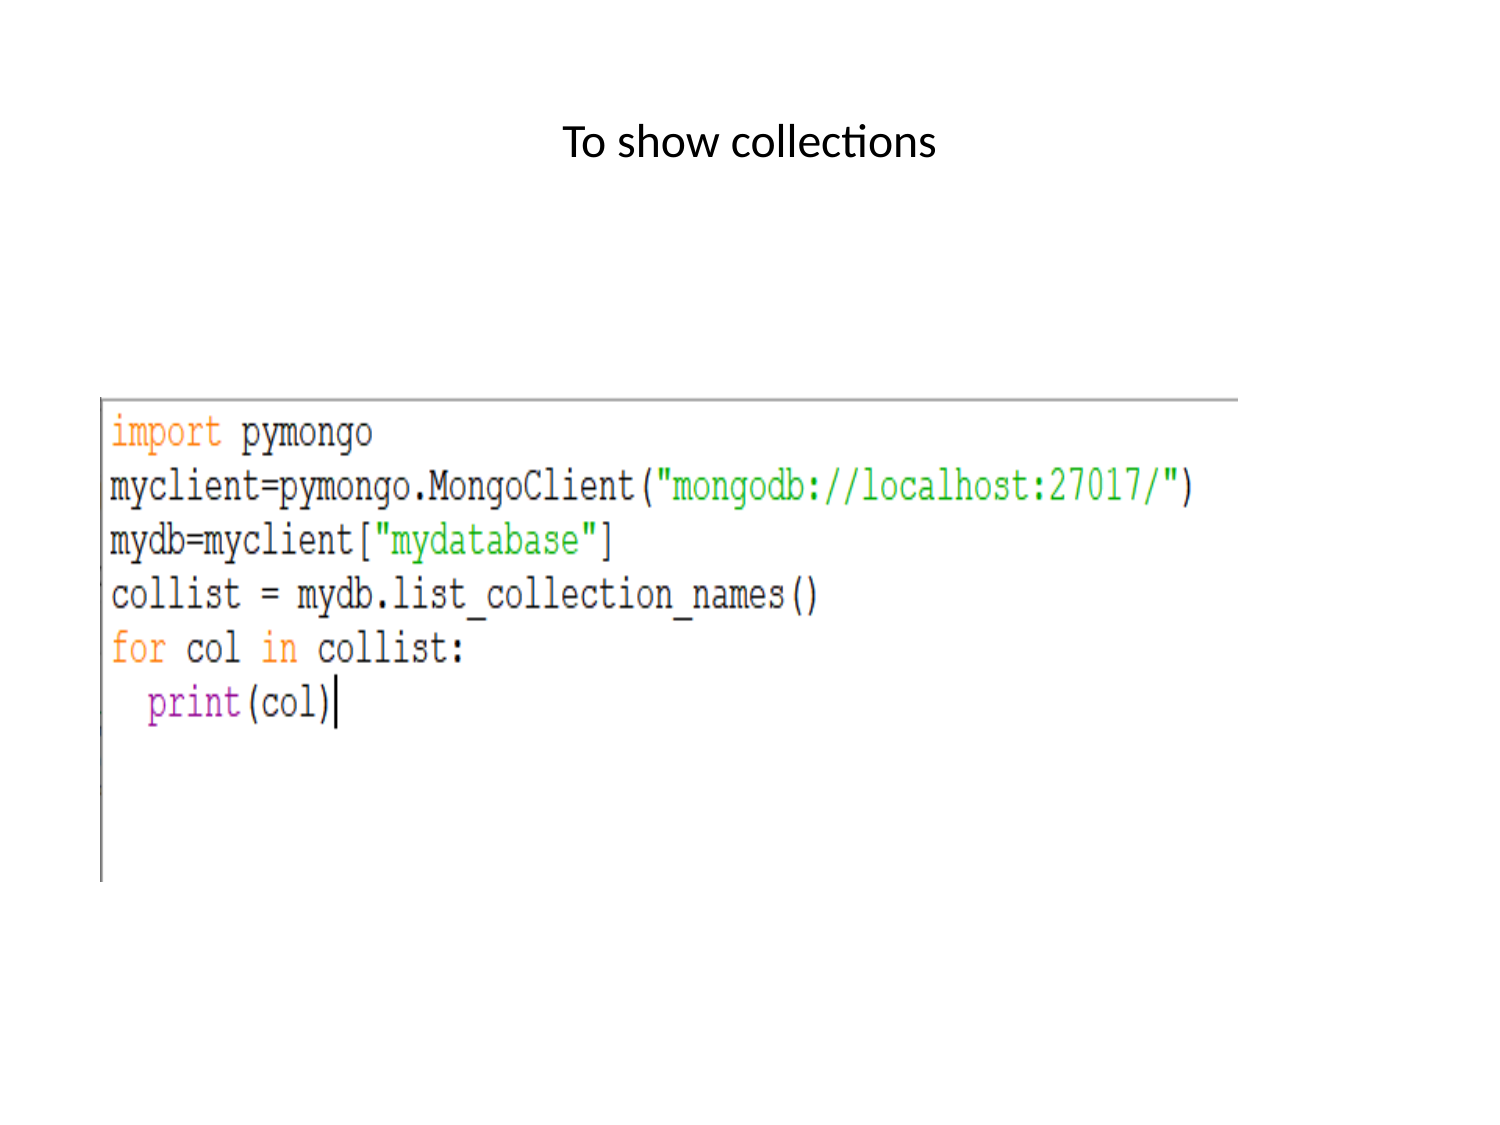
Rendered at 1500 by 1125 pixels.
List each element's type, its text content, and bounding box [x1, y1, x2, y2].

title To show collections [75, 45, 1425, 233]
picture [100, 396, 1239, 882]
